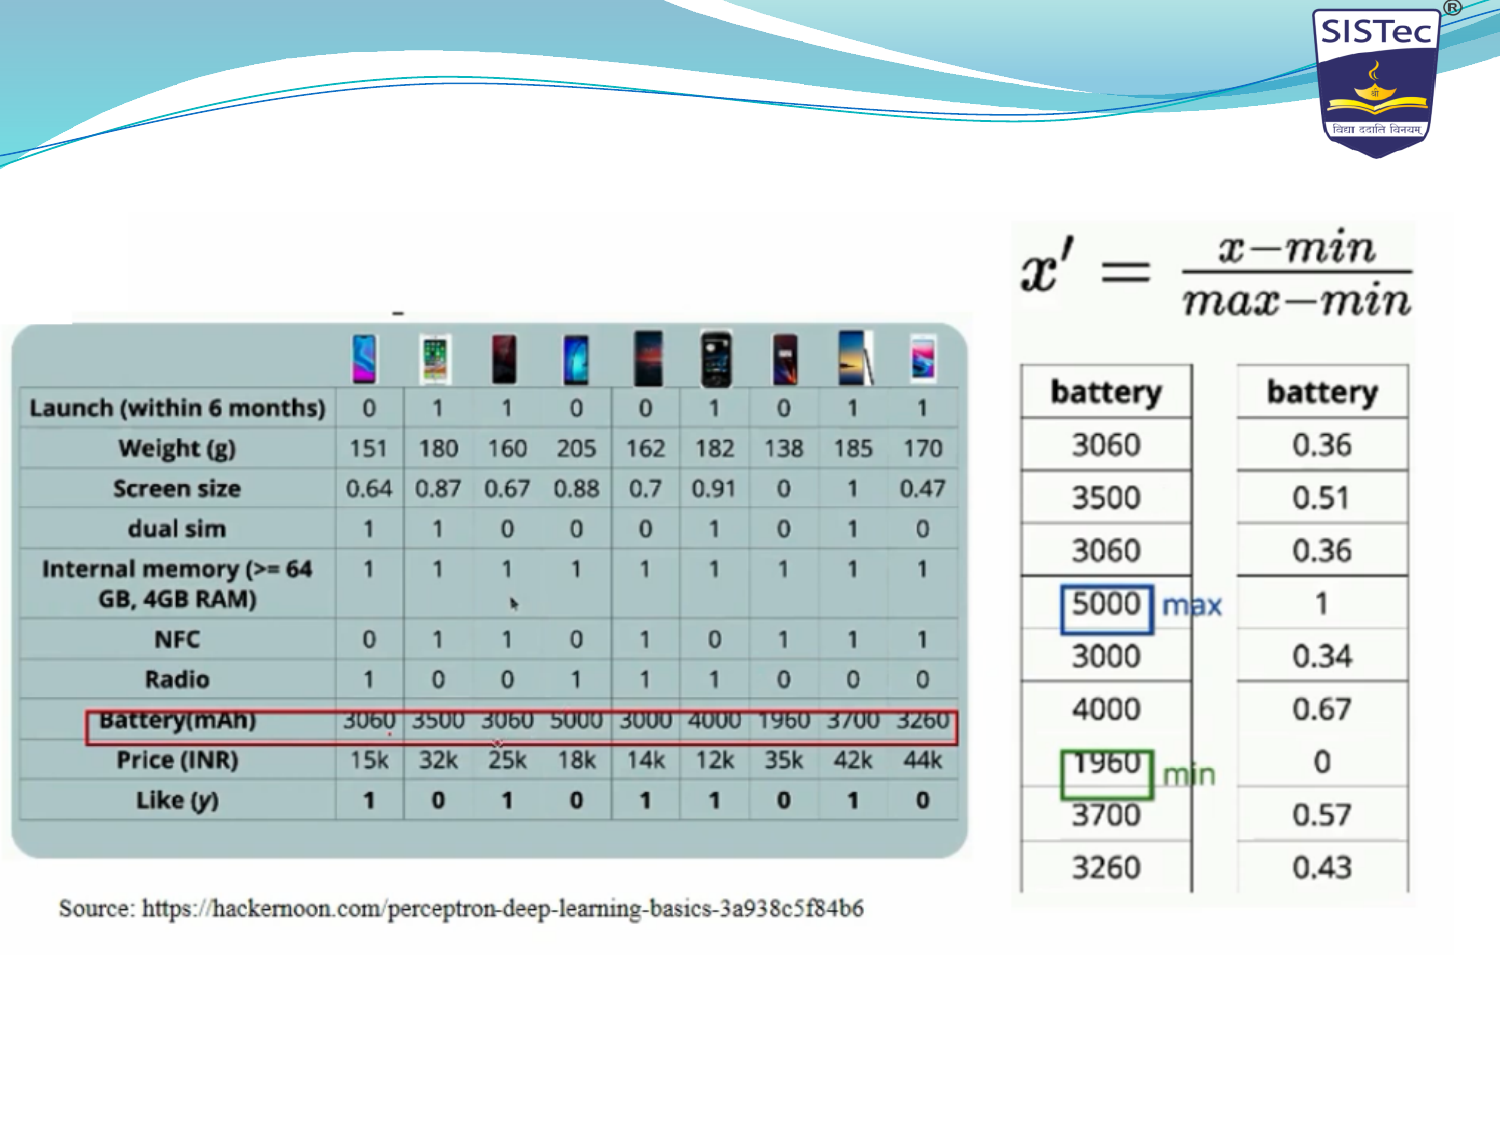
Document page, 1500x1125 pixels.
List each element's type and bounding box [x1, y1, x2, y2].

picture [1312, 0, 1463, 159]
picture [0, 212, 1454, 955]
